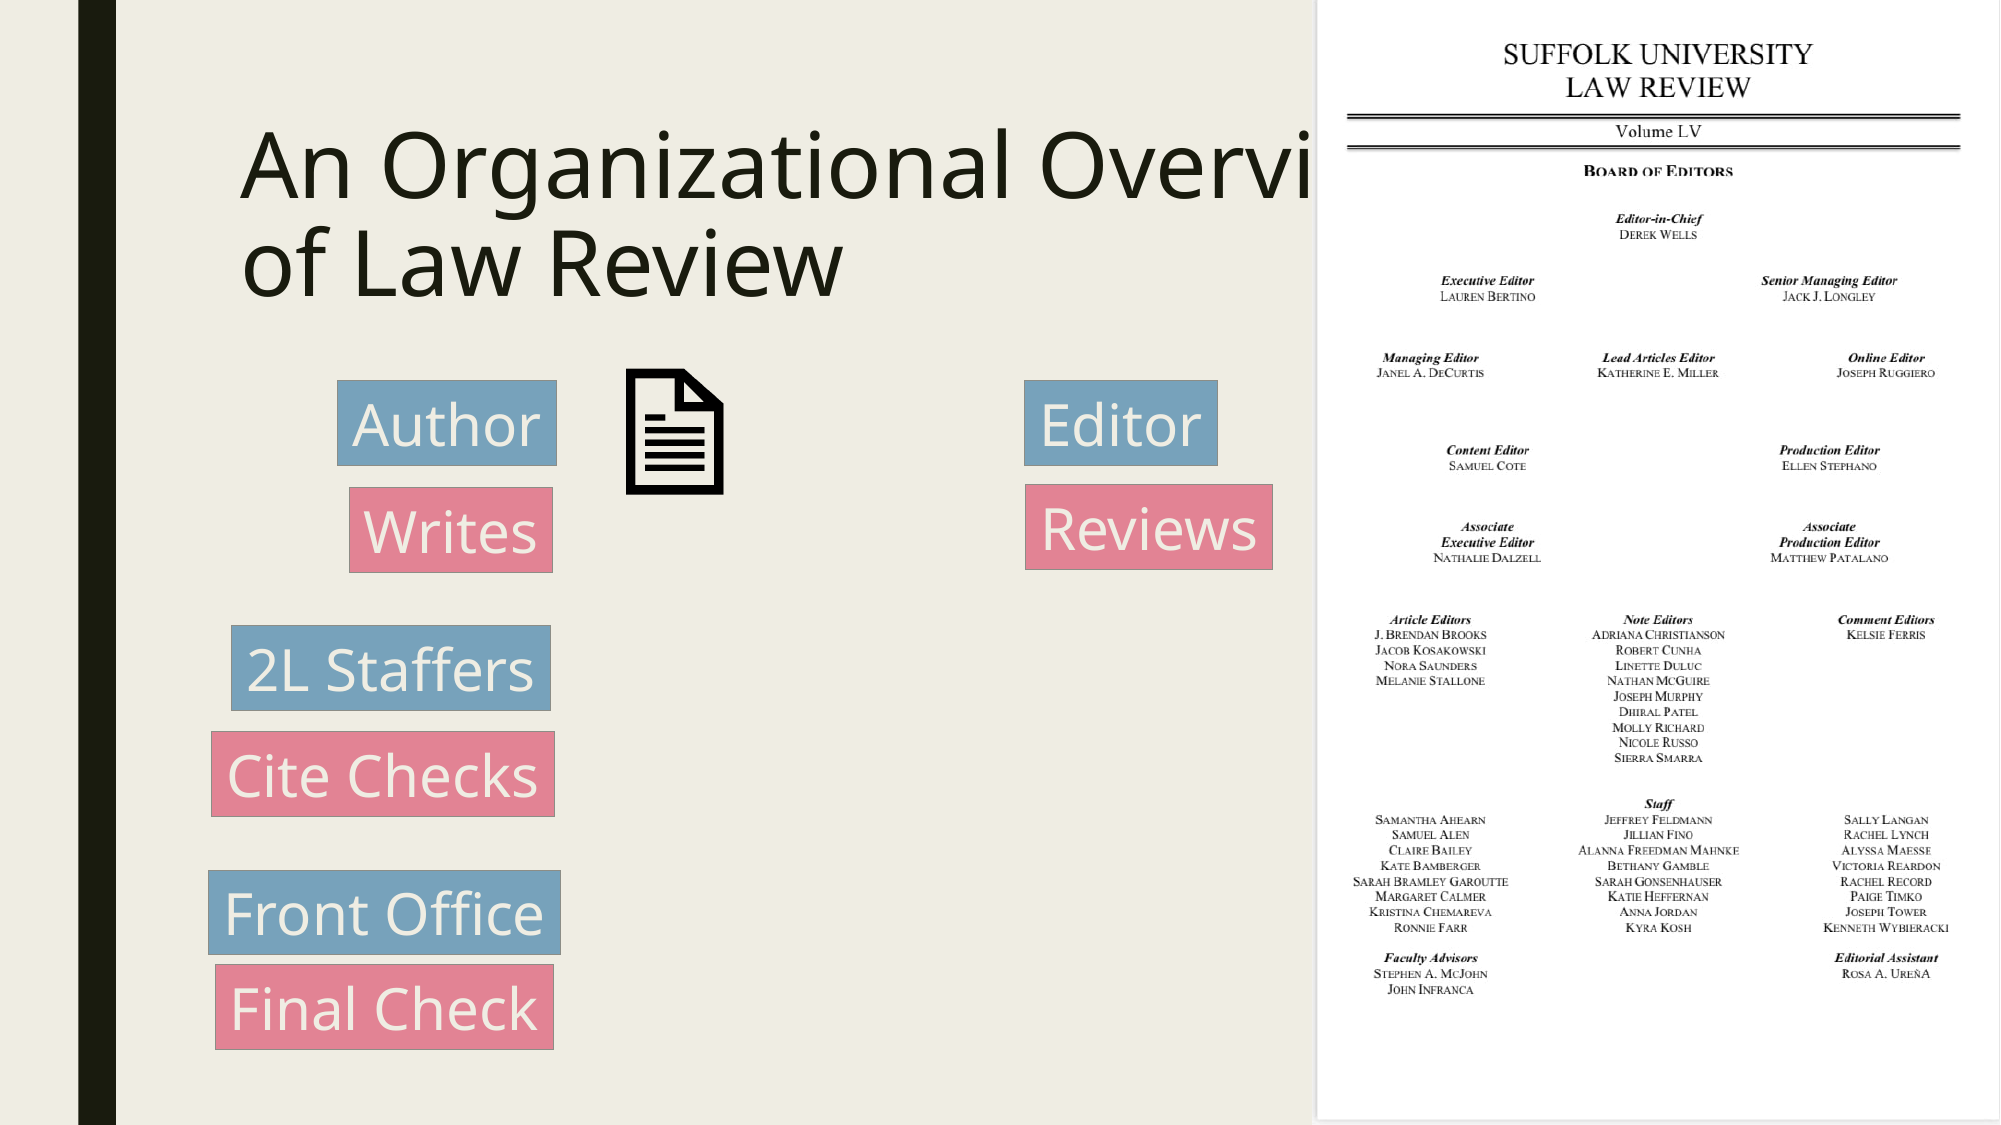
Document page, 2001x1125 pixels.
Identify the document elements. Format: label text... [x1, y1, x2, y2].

text_box Author [337, 380, 557, 466]
text_box Front Office [208, 870, 561, 955]
text_box Editor [1024, 380, 1218, 466]
text_box Writes [349, 487, 553, 573]
picture [599, 356, 750, 507]
text_box Final Check [215, 964, 554, 1050]
text_box Cite Checks [211, 731, 555, 817]
text_box Reviews [1025, 484, 1273, 570]
title An Organizational Overview of Law Review [225, 112, 1312, 357]
text_box 2L Staffers [231, 625, 551, 711]
picture [1312, 0, 2000, 1125]
